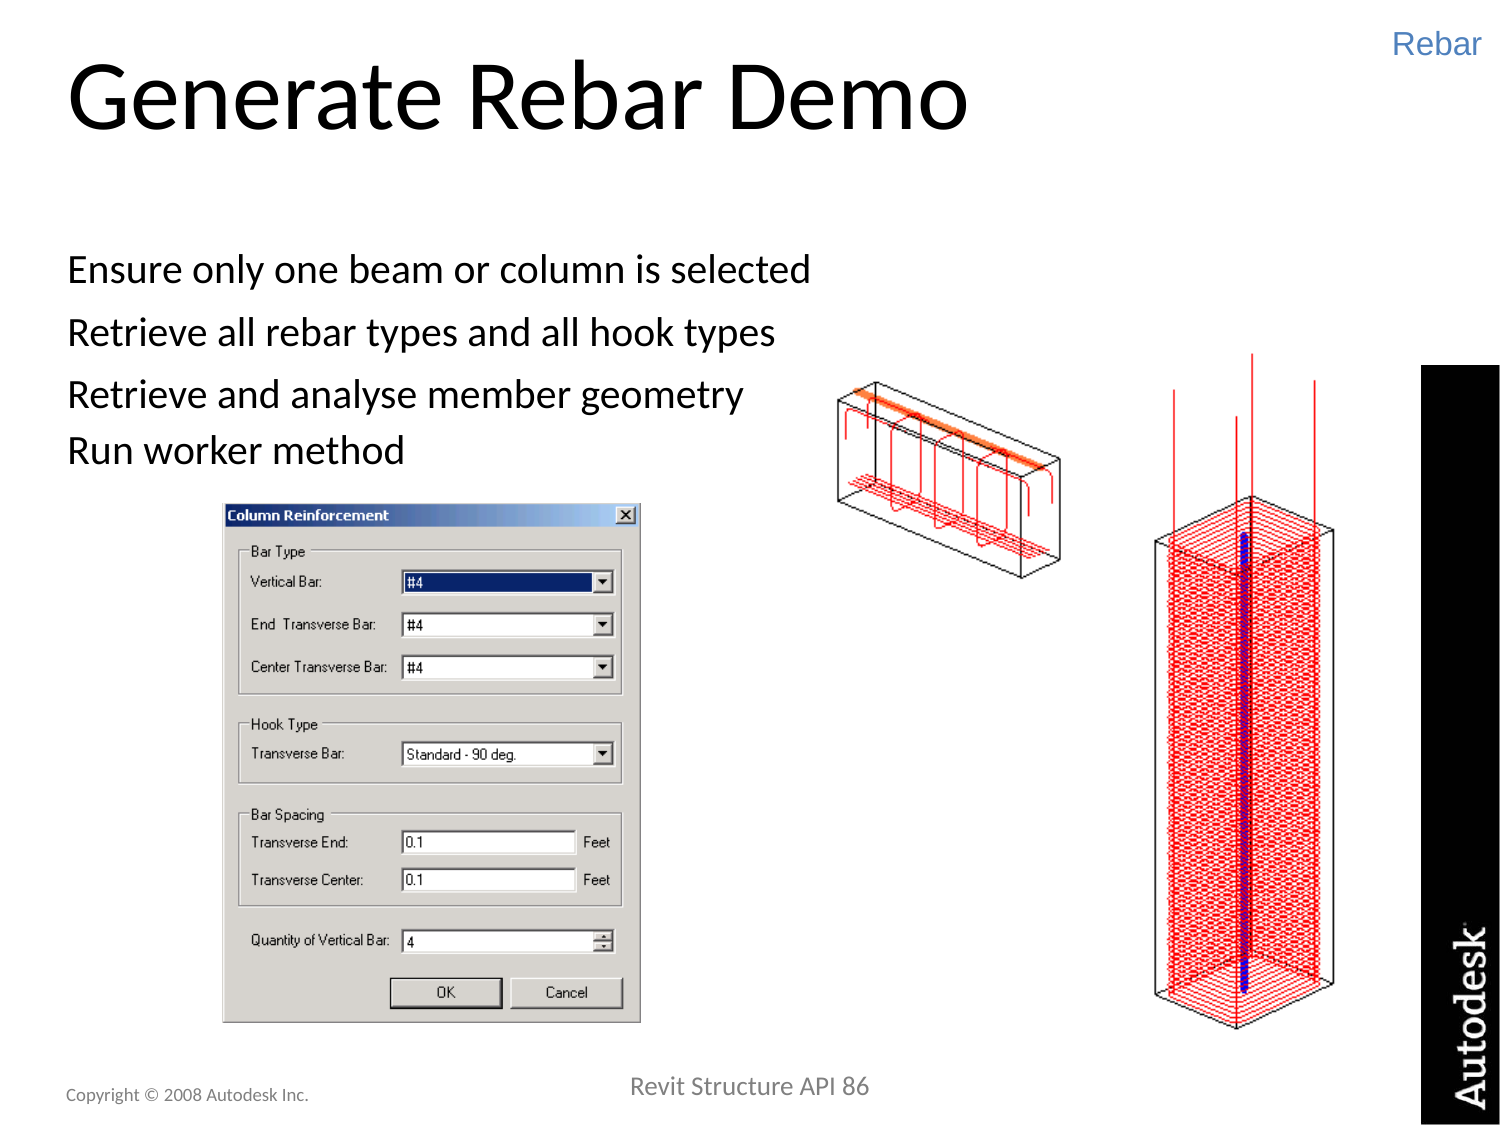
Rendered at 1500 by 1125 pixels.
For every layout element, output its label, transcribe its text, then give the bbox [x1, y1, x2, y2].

list Ensure only one beam or column is selected Retrieve all rebar types and all hook types Retrieve and analyse member geometry Run worker method [52, 234, 1471, 1064]
picture [222, 503, 641, 1023]
text_box Rebar [1151, 22, 1483, 63]
title Generate Rebar Demo [52, 22, 1500, 210]
picture [1420, 365, 1500, 1125]
picture [749, 296, 1412, 1065]
